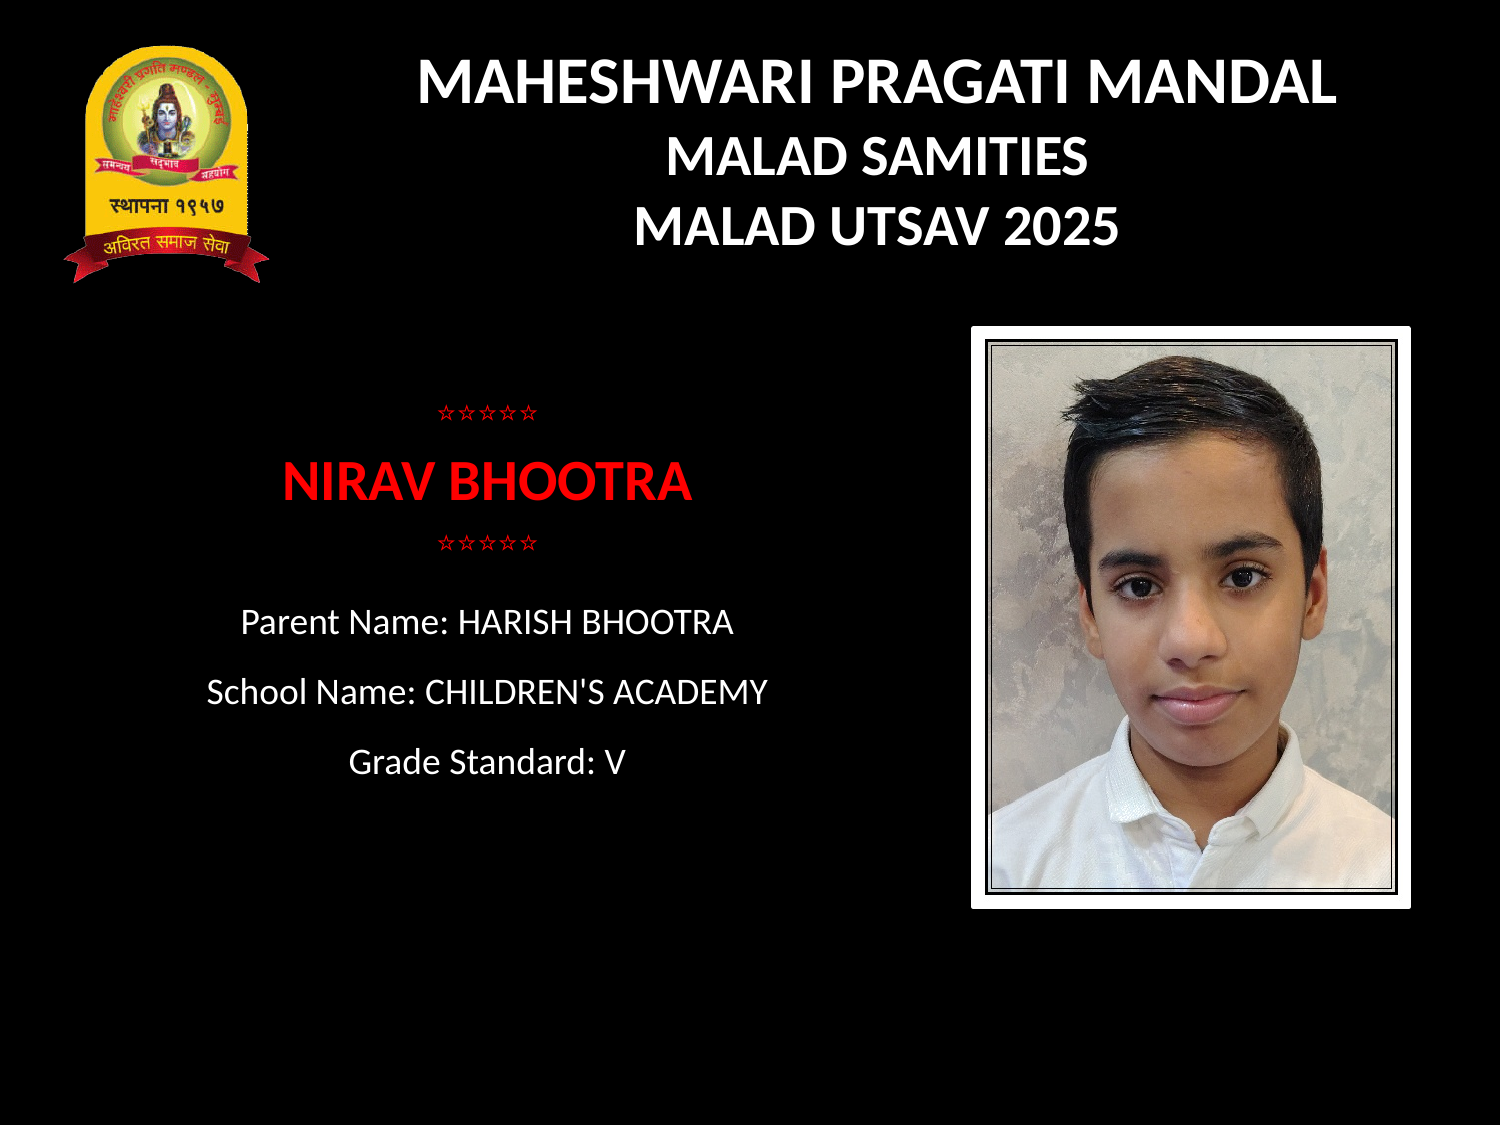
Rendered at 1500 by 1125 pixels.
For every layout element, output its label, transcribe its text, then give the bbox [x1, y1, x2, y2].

picture [29, 29, 297, 301]
text_box MAHESHWARI PRAGATI MANDAL MALAD SAMITIES MALAD UTSAV 2025 [401, 29, 1354, 265]
text_box ⭐⭐⭐⭐⭐ NIRAV BHOOTRA ⭐⭐⭐⭐⭐ Parent Name: HARISH BHOOTRA School Name: CHILDREN'S ACADEMY Grade Standard: V [74, 386, 900, 790]
picture [974, 329, 1408, 907]
